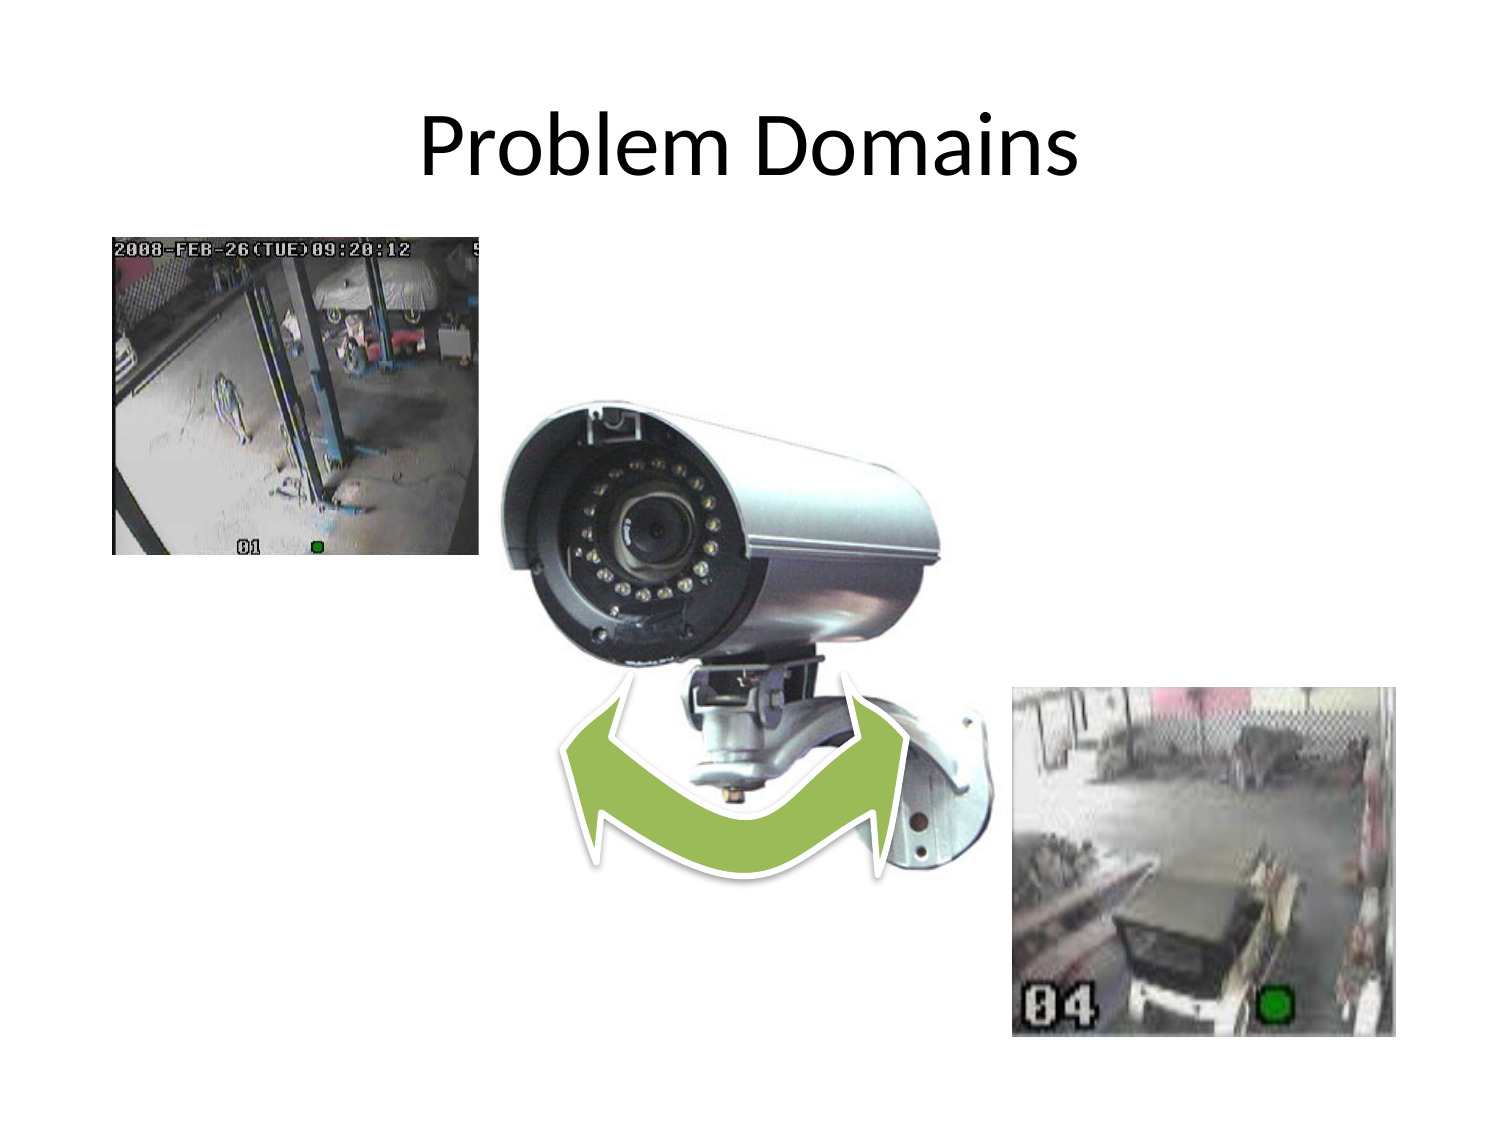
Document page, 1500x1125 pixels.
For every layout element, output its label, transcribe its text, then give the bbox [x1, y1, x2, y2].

picture [1012, 687, 1396, 1037]
title Problem Domains [75, 45, 1425, 233]
picture [112, 237, 479, 555]
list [476, 375, 1024, 892]
